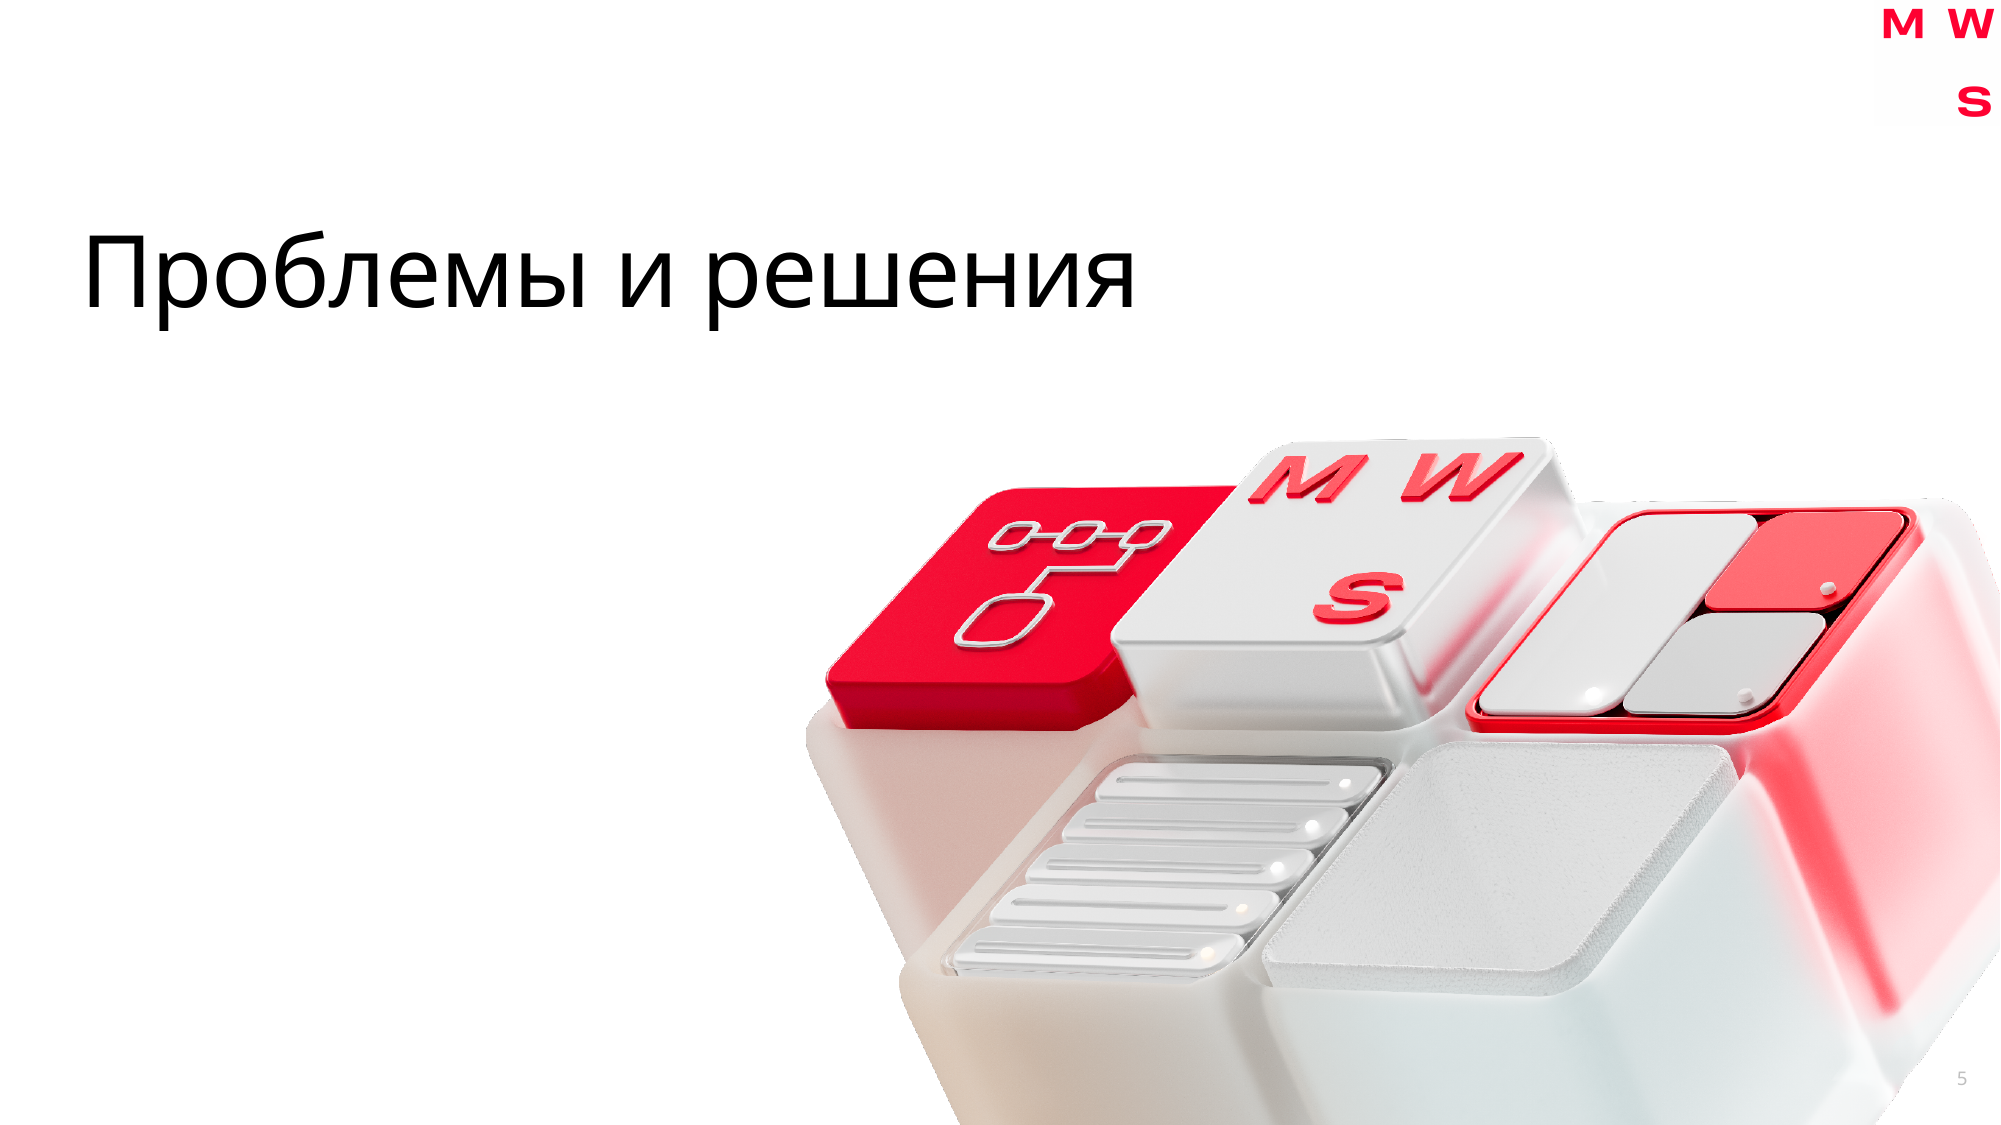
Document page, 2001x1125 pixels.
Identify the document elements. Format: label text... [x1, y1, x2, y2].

slide_number 5 [1882, 1067, 1968, 1097]
title Проблемы и решения [80, 97, 1400, 329]
picture [1874, 0, 2000, 126]
picture [748, 236, 2000, 1125]
